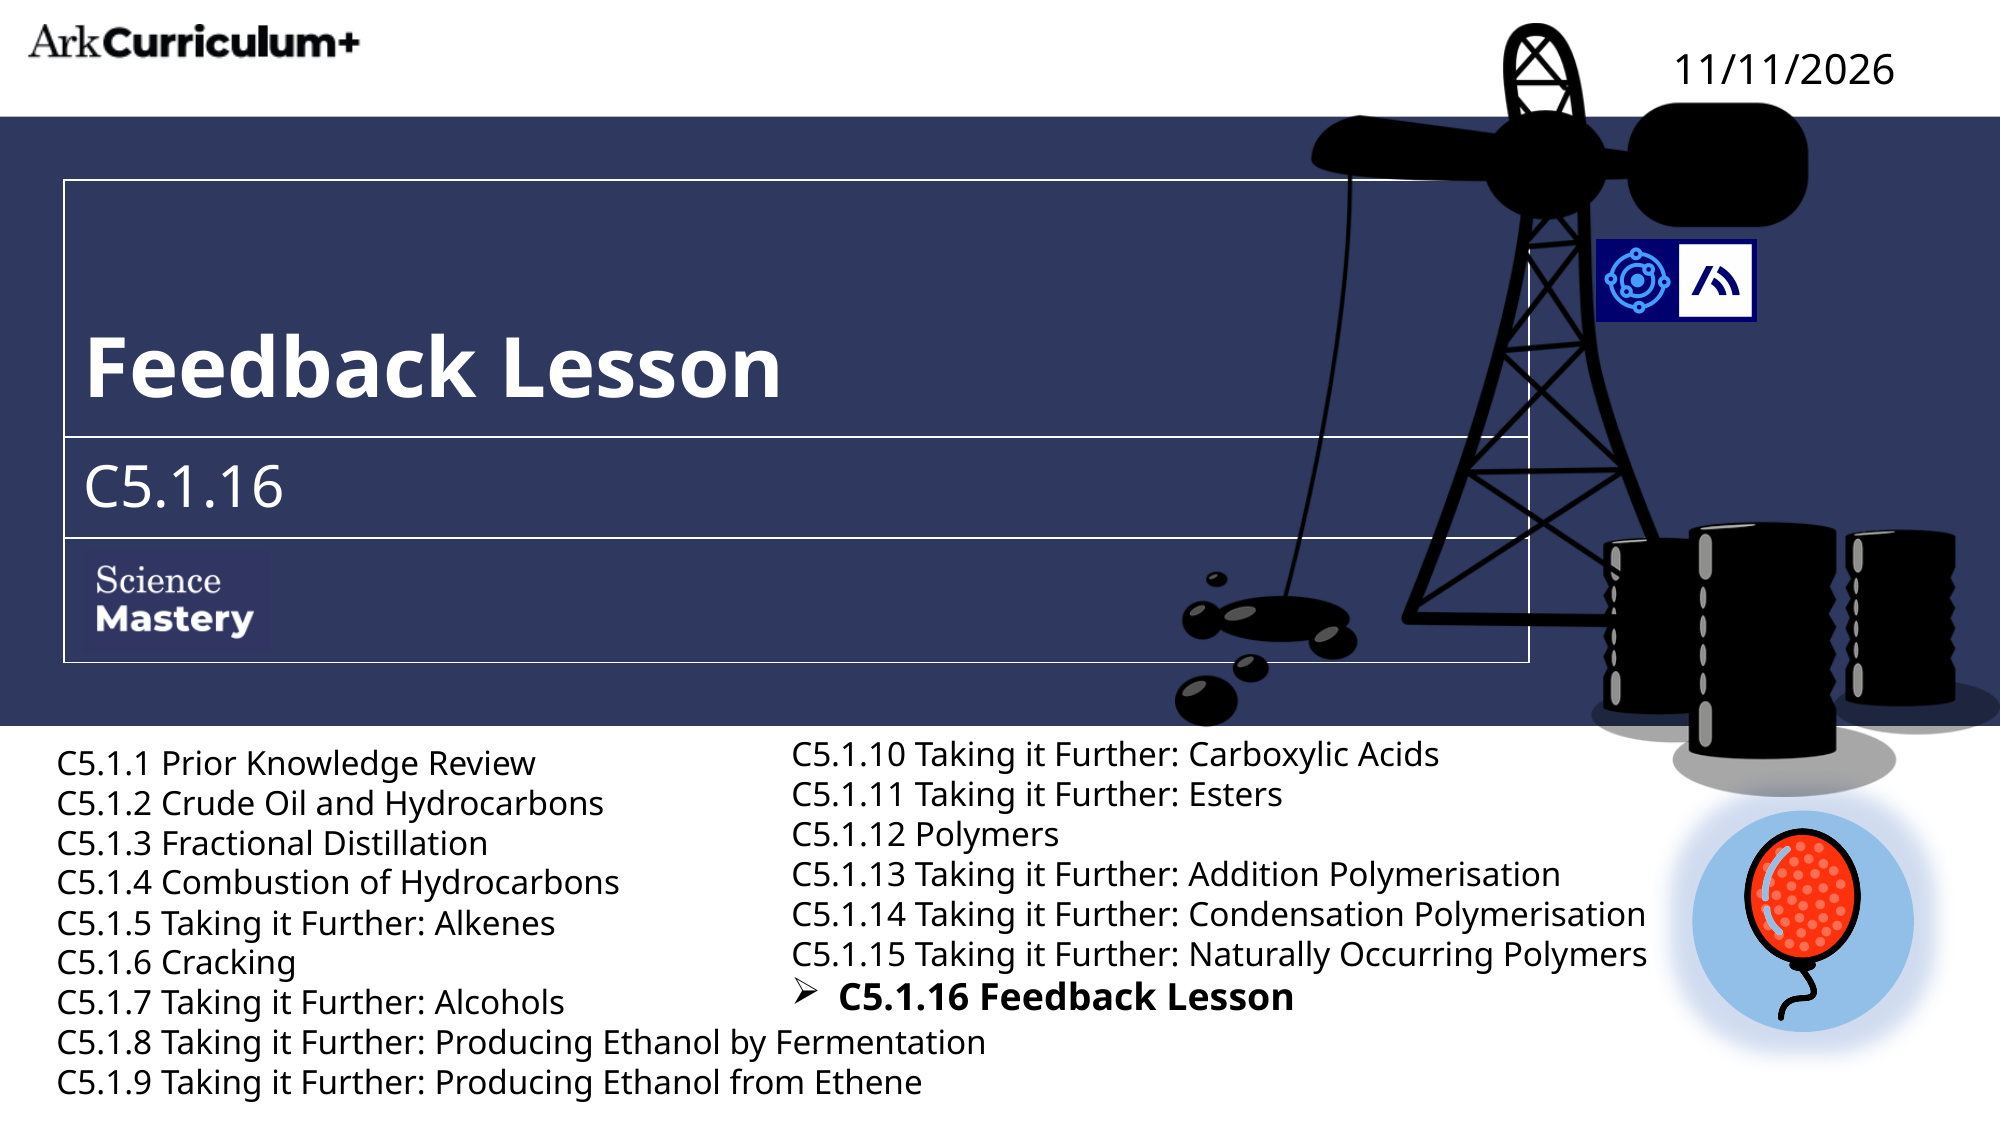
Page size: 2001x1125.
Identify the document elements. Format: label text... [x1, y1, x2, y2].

picture [83, 550, 270, 653]
text_box C5.1.10 Taking it Further: Carboxylic Acids C5.1.11 Taking it Further: Esters C5.1.12 Polymers C5.1.13 Taking it Further: Addition Polymerisation C5.1.14 Taking it Further: Condensation Polymerisation C5.1.15 Taking it Further: Naturally Occurring Polymers C5.1.16 Feedback Lesson [776, 726, 1843, 1026]
picture [1744, 827, 1861, 1021]
text_box C5.1.1 Prior Knowledge Review C5.1.2 Crude Oil and Hydrocarbons C5.1.3 Fractional Distillation C5.1.4 Combustion of Hydrocarbons C5.1.5 Taking it Further: Alkenes C5.1.6 Cracking C5.1.7 Taking it Further: Alcohols C5.1.8 Taking it Further: Producing Ethanol by Fermentation C5.1.9 Taking it Further: Producing Ethanol from Ethene [41, 734, 1032, 1125]
title C5.1.16 [83, 444, 1175, 527]
picture [1175, 23, 2000, 797]
list Feedback Lesson [83, 215, 1175, 416]
